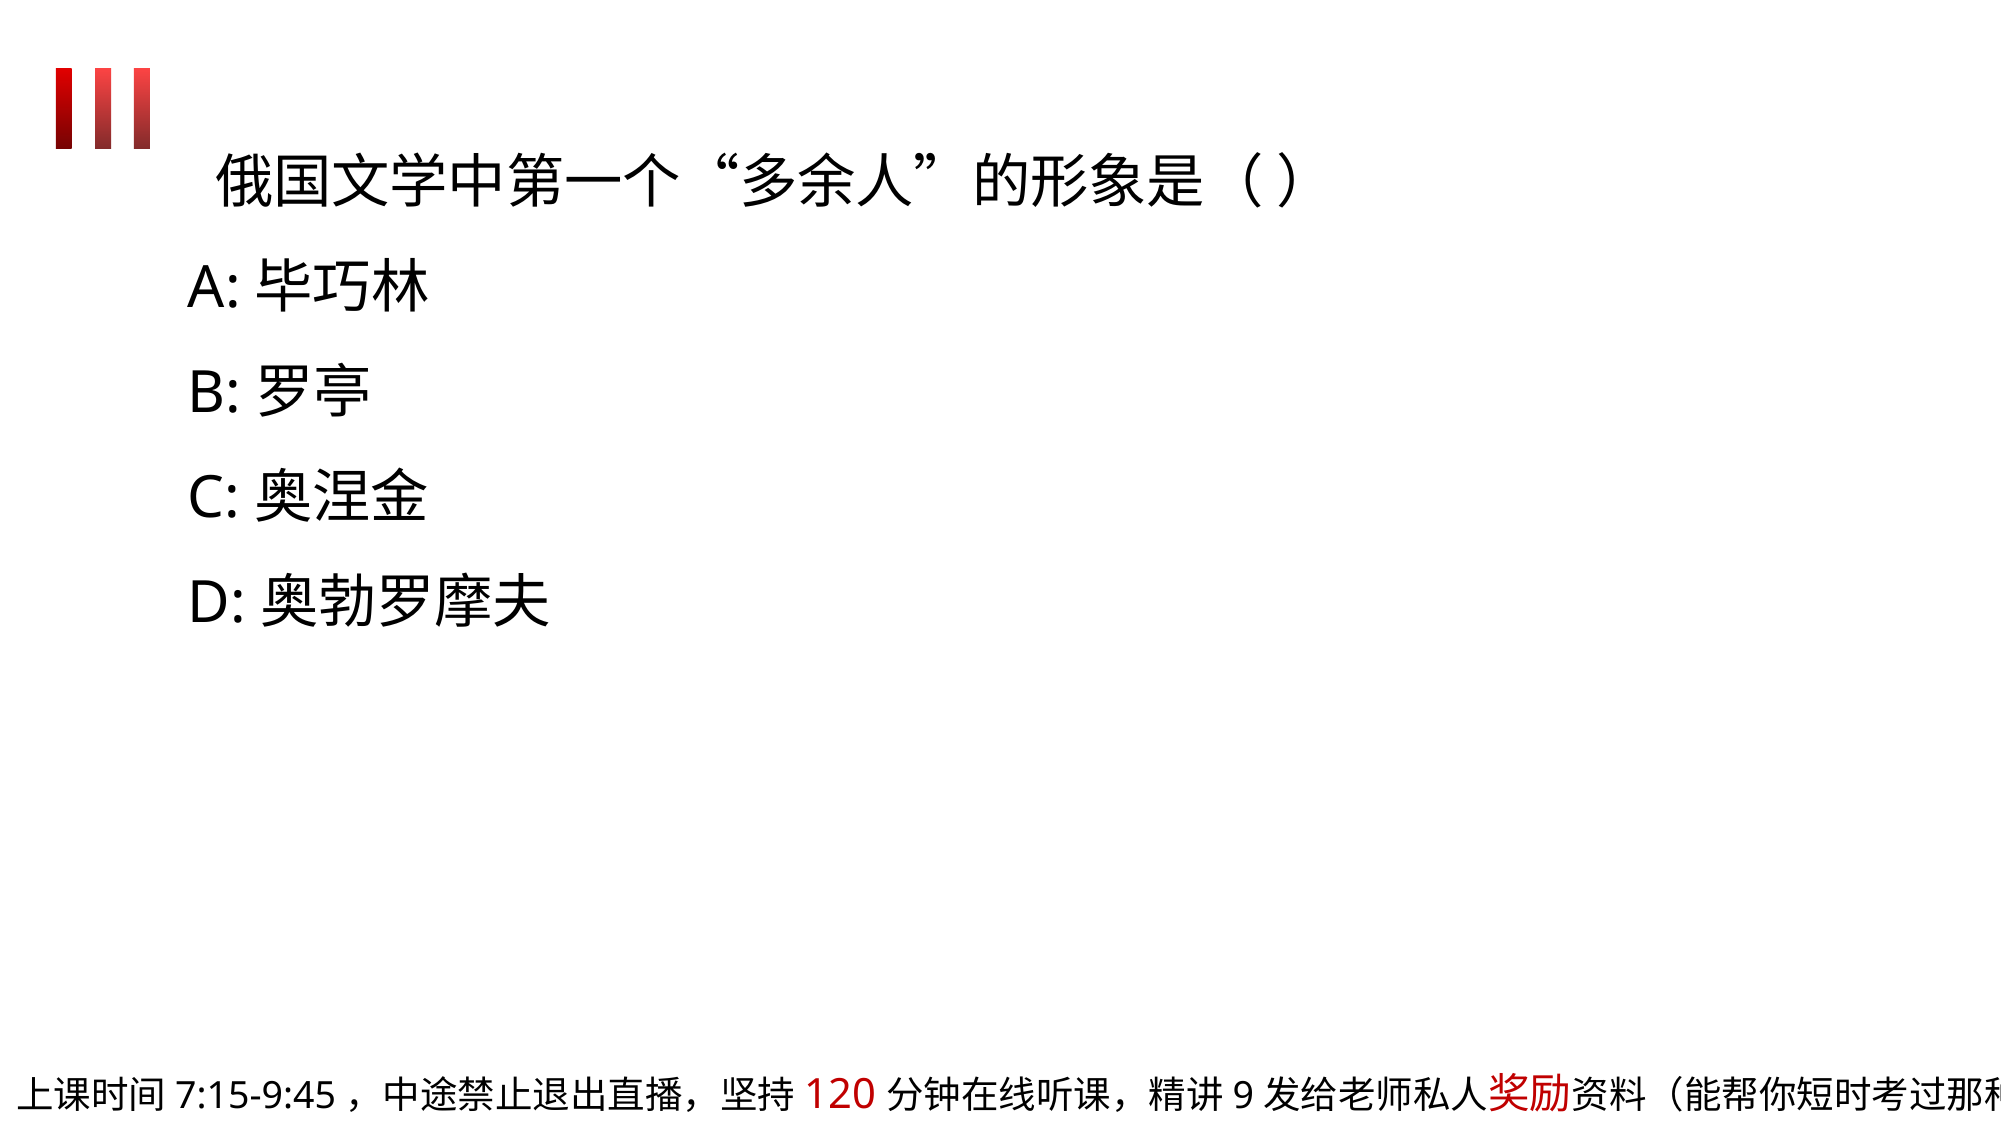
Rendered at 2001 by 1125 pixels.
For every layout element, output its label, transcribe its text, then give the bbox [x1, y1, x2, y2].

text_box 俄国文学中第一个“多余人”的形象是（ ） A:毕巧林 B:罗亭 C:奥涅金 D:奥勃罗摩夫 [173, 101, 1485, 642]
